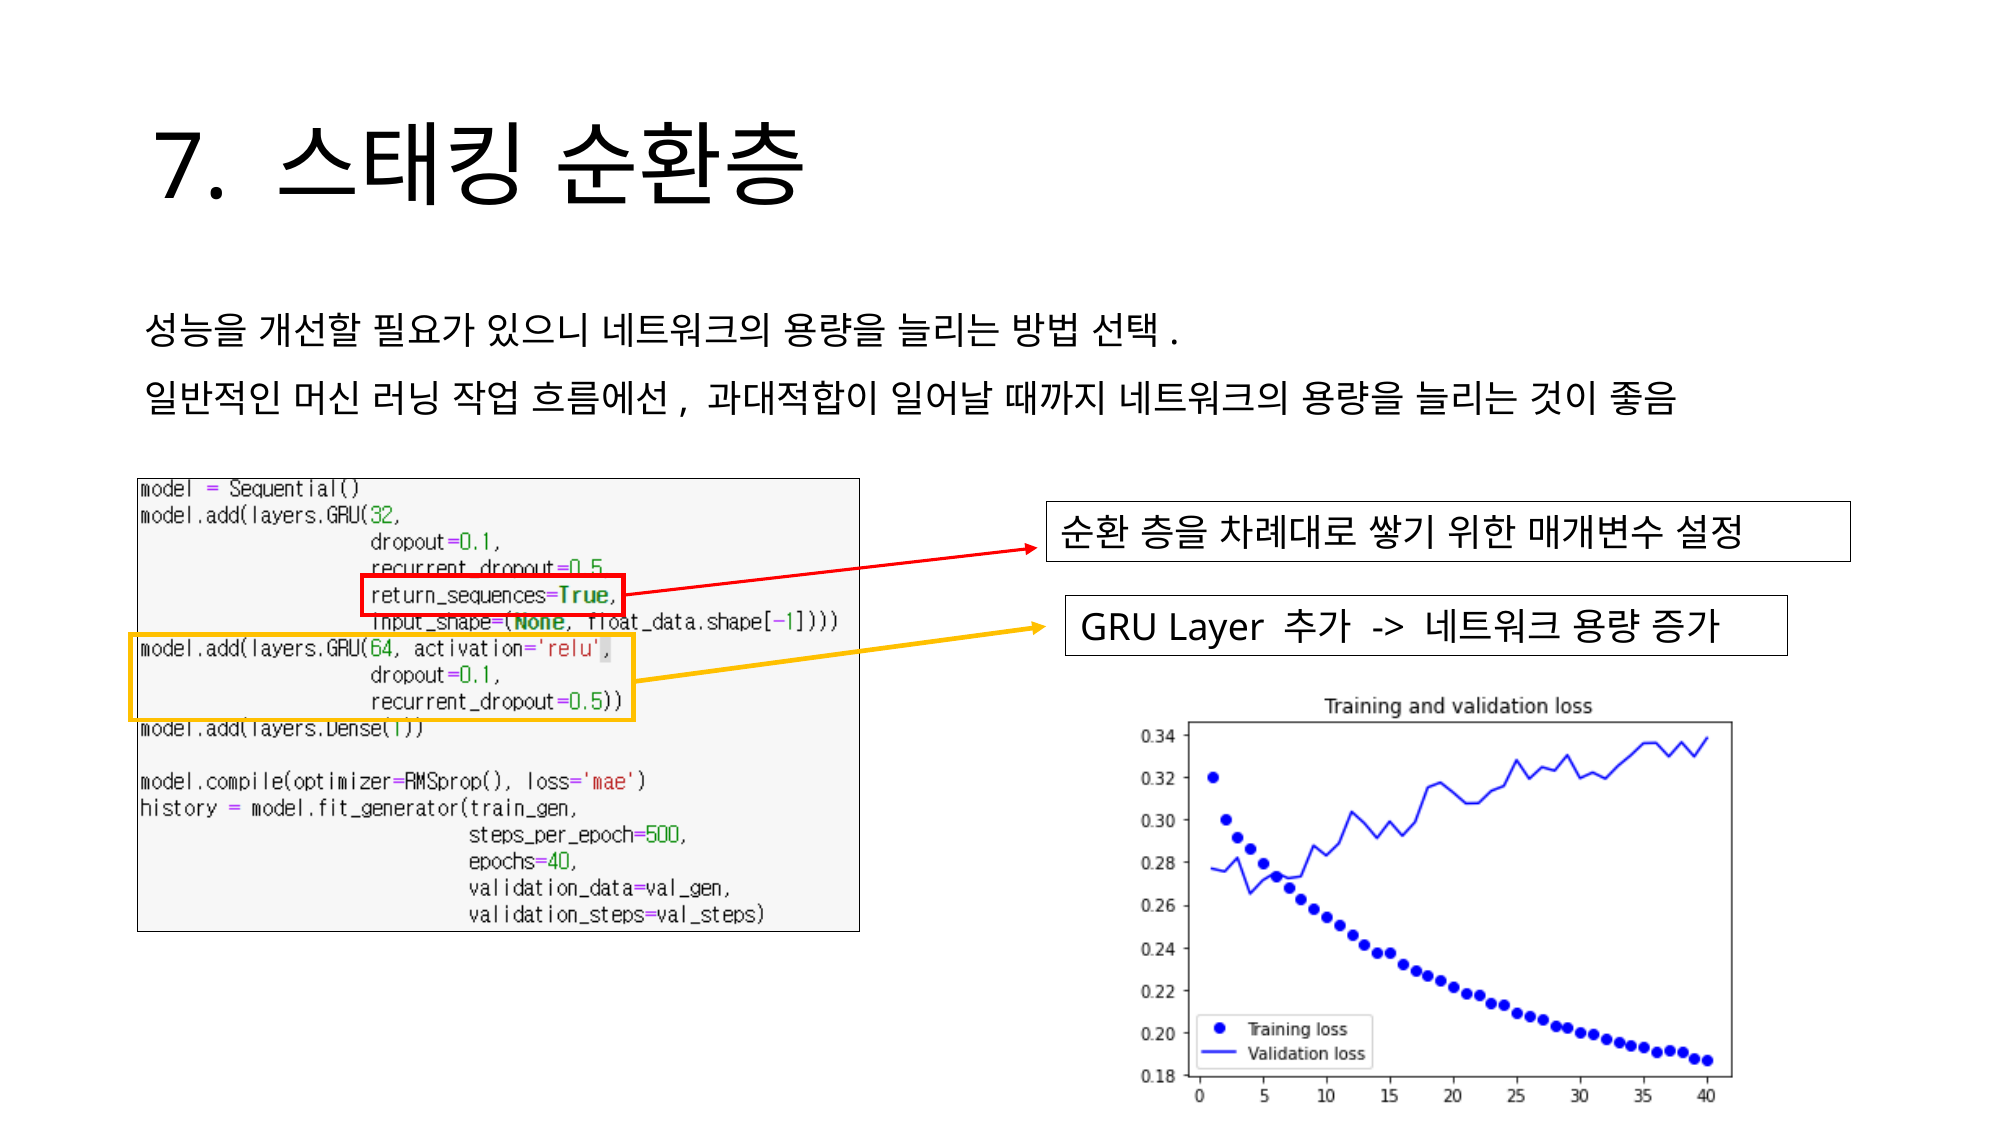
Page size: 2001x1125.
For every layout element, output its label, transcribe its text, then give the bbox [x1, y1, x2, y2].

text_box [129, 634, 137, 721]
title 7. 스태킹 순환층 [137, 59, 1863, 277]
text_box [633, 626, 1047, 682]
text_box GRU Layer 추가 -> 네트워크 용량 증가 [1065, 595, 1788, 656]
picture [137, 478, 860, 932]
text_box 순환 층을 차례대로 쌓기 위한 매개변수 설정 [1046, 501, 1851, 562]
text_box 성능을 개선할 필요가 있으니 네트워크의 용량을 늘리는 방법 선택. 일반적인 머신 러닝 작업 흐름에선, 과대적합이 일어날 때까지 네트워크의 용량을 늘리는 것이 좋음 [130, 277, 1870, 427]
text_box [623, 547, 1038, 596]
picture [1107, 681, 1746, 1117]
